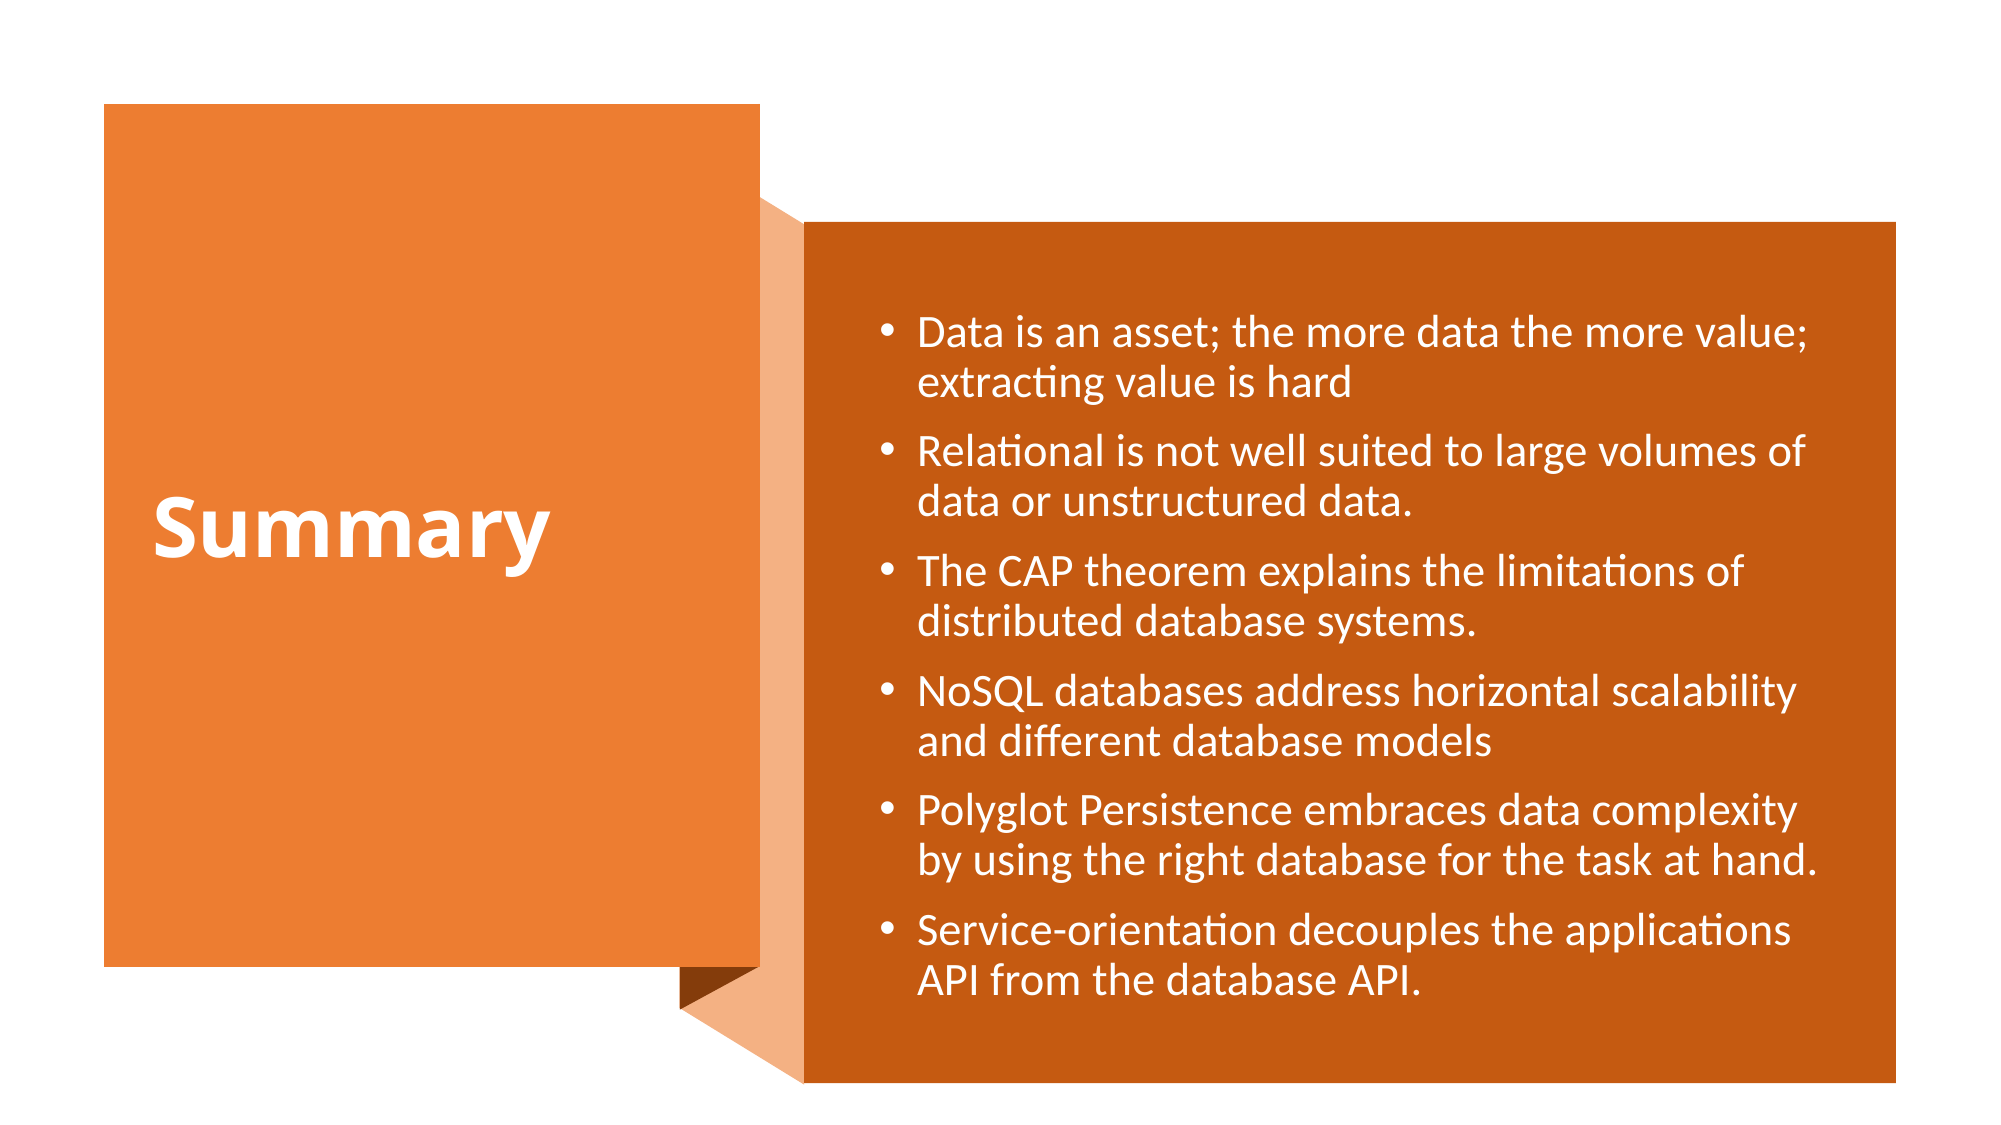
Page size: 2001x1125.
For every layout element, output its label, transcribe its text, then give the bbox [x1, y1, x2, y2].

title Summary [137, 158, 714, 904]
list Data is an asset; the more data the more value; extracting value is hard Relational is not well suited to large volumes of data or unstructured data. The CAP theorem explains the limitations of distributed database systems. NoSQL databases address horizontal scalability and different database models Polyglot Persistence embraces data complexity by using the right database for the task at hand. Service-orientation decouples the applications API from the database API. [864, 299, 1863, 1014]
